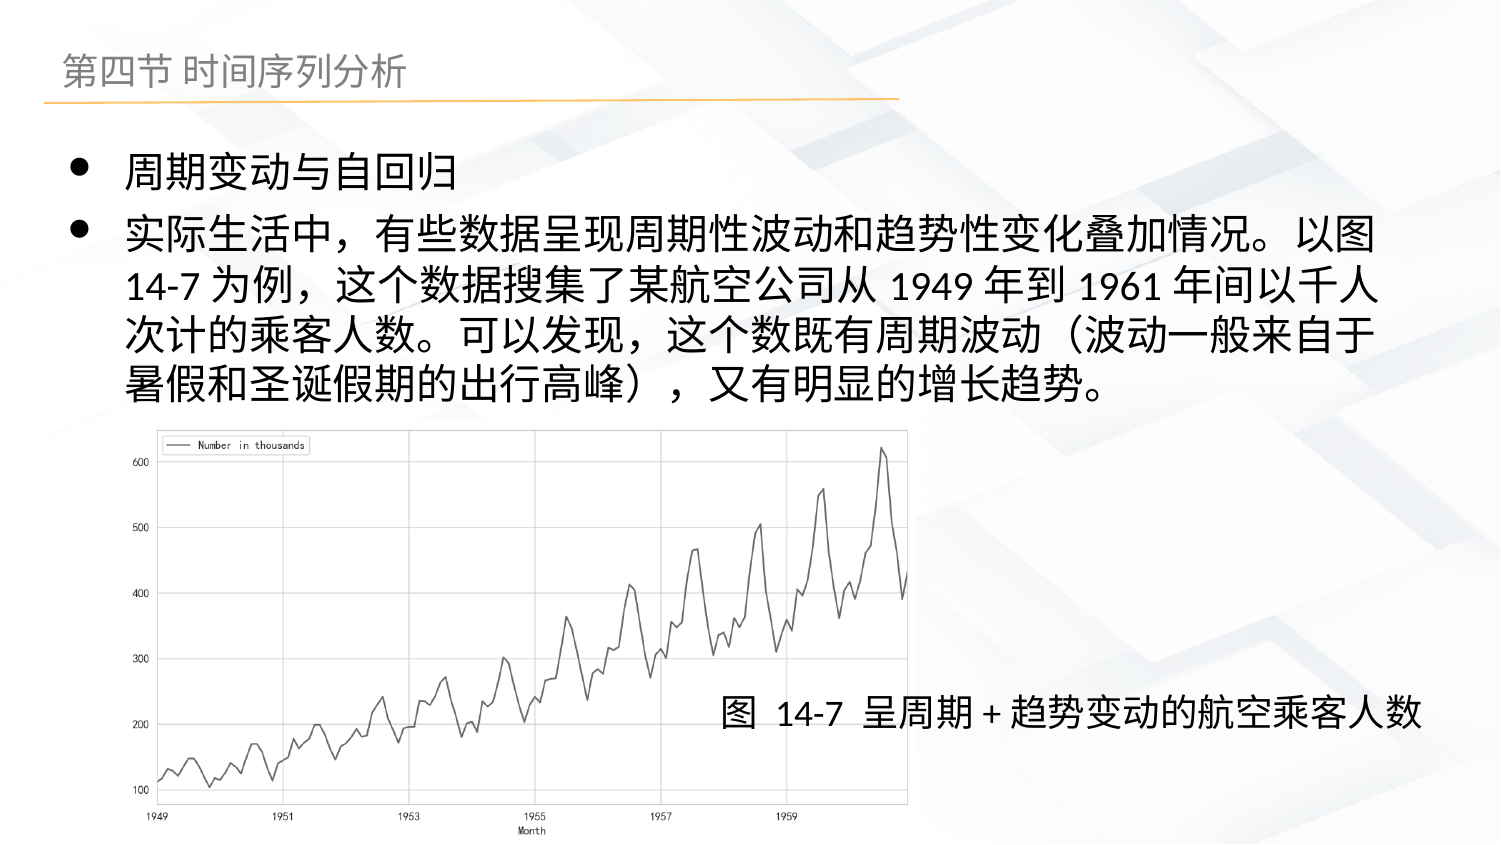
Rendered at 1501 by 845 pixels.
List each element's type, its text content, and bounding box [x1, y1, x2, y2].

text_box 图 14-7 呈周期+趋势变动的航空乘客人数 [916, 681, 1438, 742]
picture [124, 421, 916, 844]
text_box 周期变动与自回归 实际生活中，有些数据呈现周期性波动和趋势性变化叠加情况。以图 14-7为例，这个数据搜集了某航空公司从1949年到1961年间以千人次计的乘客人数。可以发现，这个数既有周期波动（波动一般来自于暑假和圣诞假期的出行高峰），又有明显的增长趋势。 [53, 138, 1424, 479]
